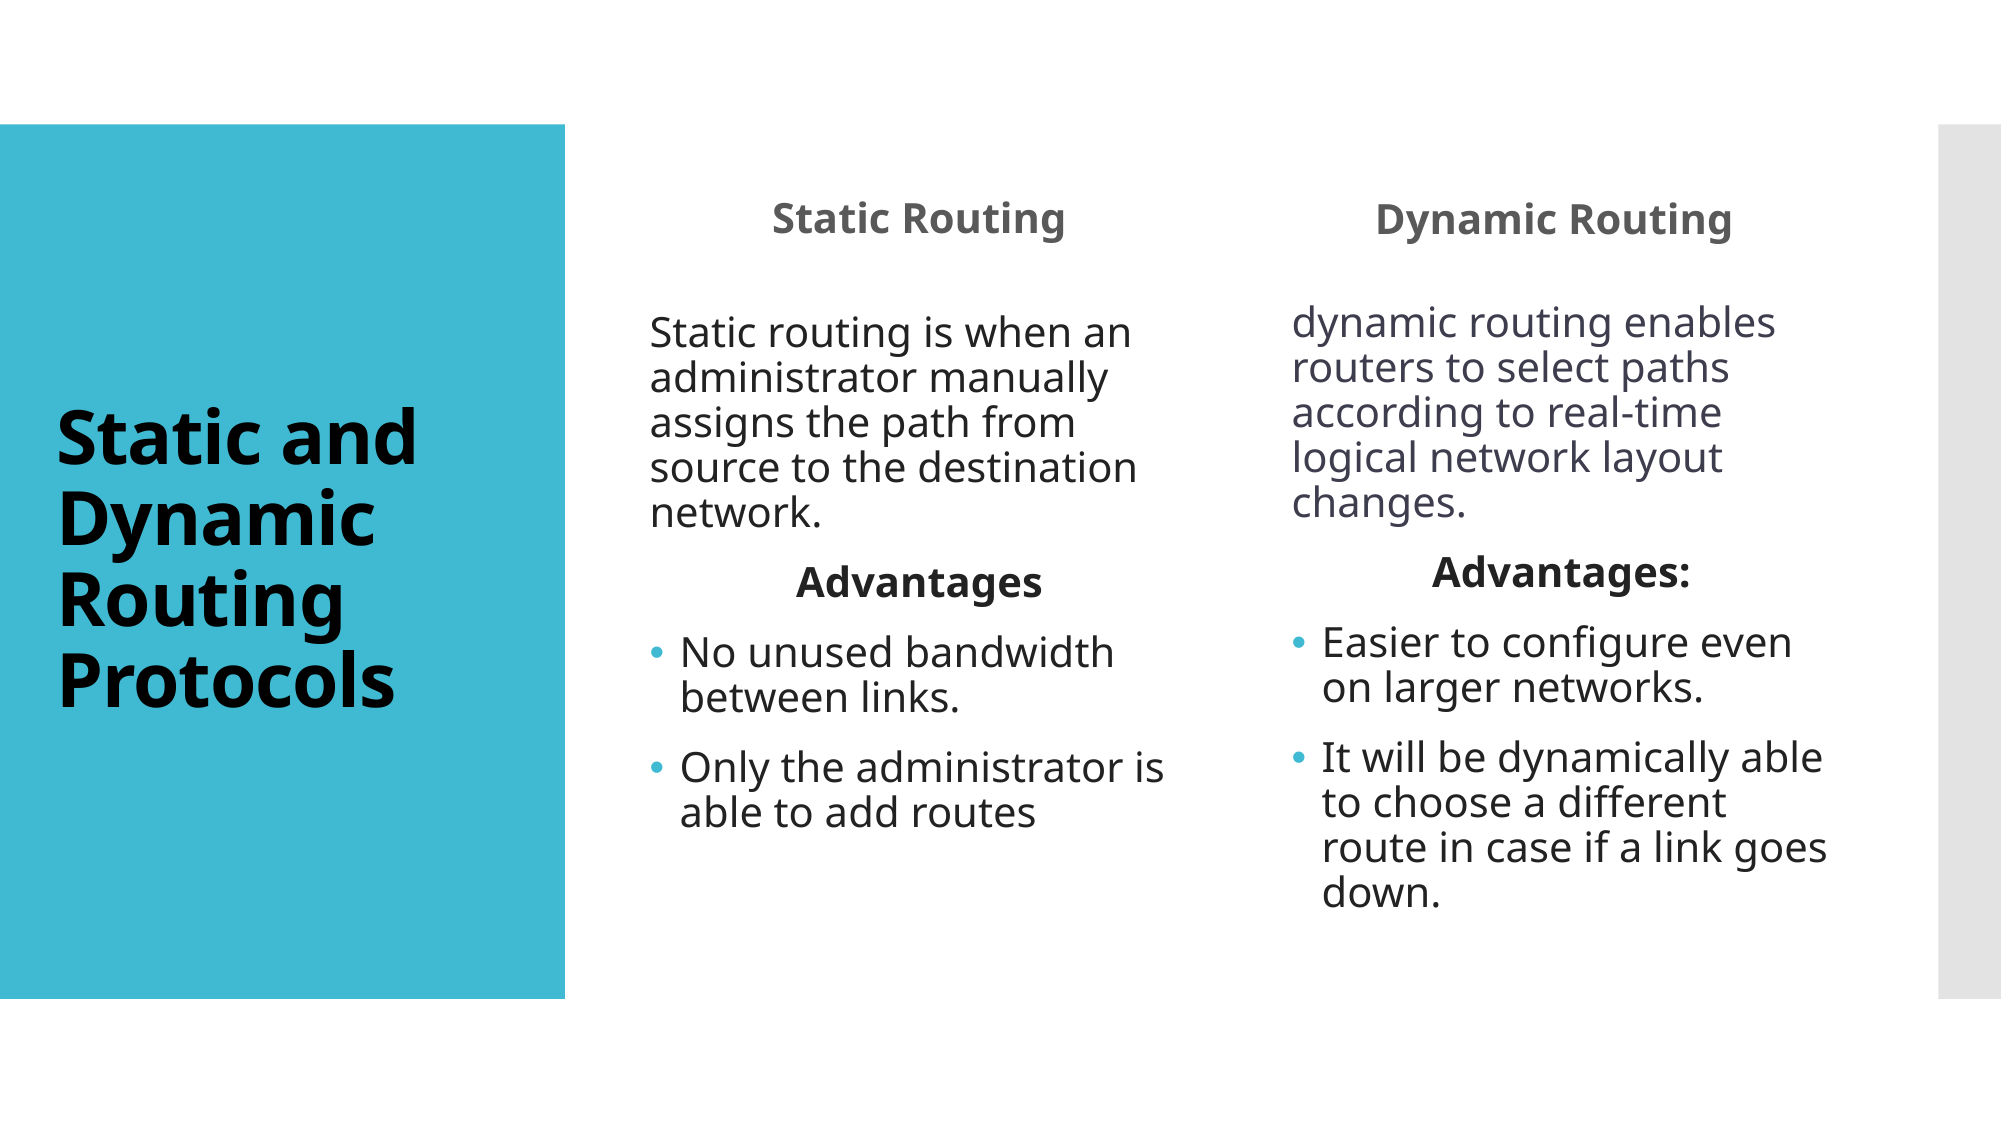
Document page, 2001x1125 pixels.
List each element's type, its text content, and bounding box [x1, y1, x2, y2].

title Static and Dynamic Routing Protocols [41, 184, 525, 940]
list dynamic routing enables routers to select paths according to real-time logical network layout changes. Advantages: Easier to configure even on larger networks. It will be dynamically able to choose a different route in case if a link goes down. [1276, 279, 1847, 940]
list Dynamic Routing [1269, 118, 1840, 252]
list Static routing is when an administrator manually assigns the path from source to the destination network. Advantages No unused bandwidth between links. Only the administrator is able to add routes [634, 279, 1205, 940]
list Static Routing [634, 118, 1205, 251]
